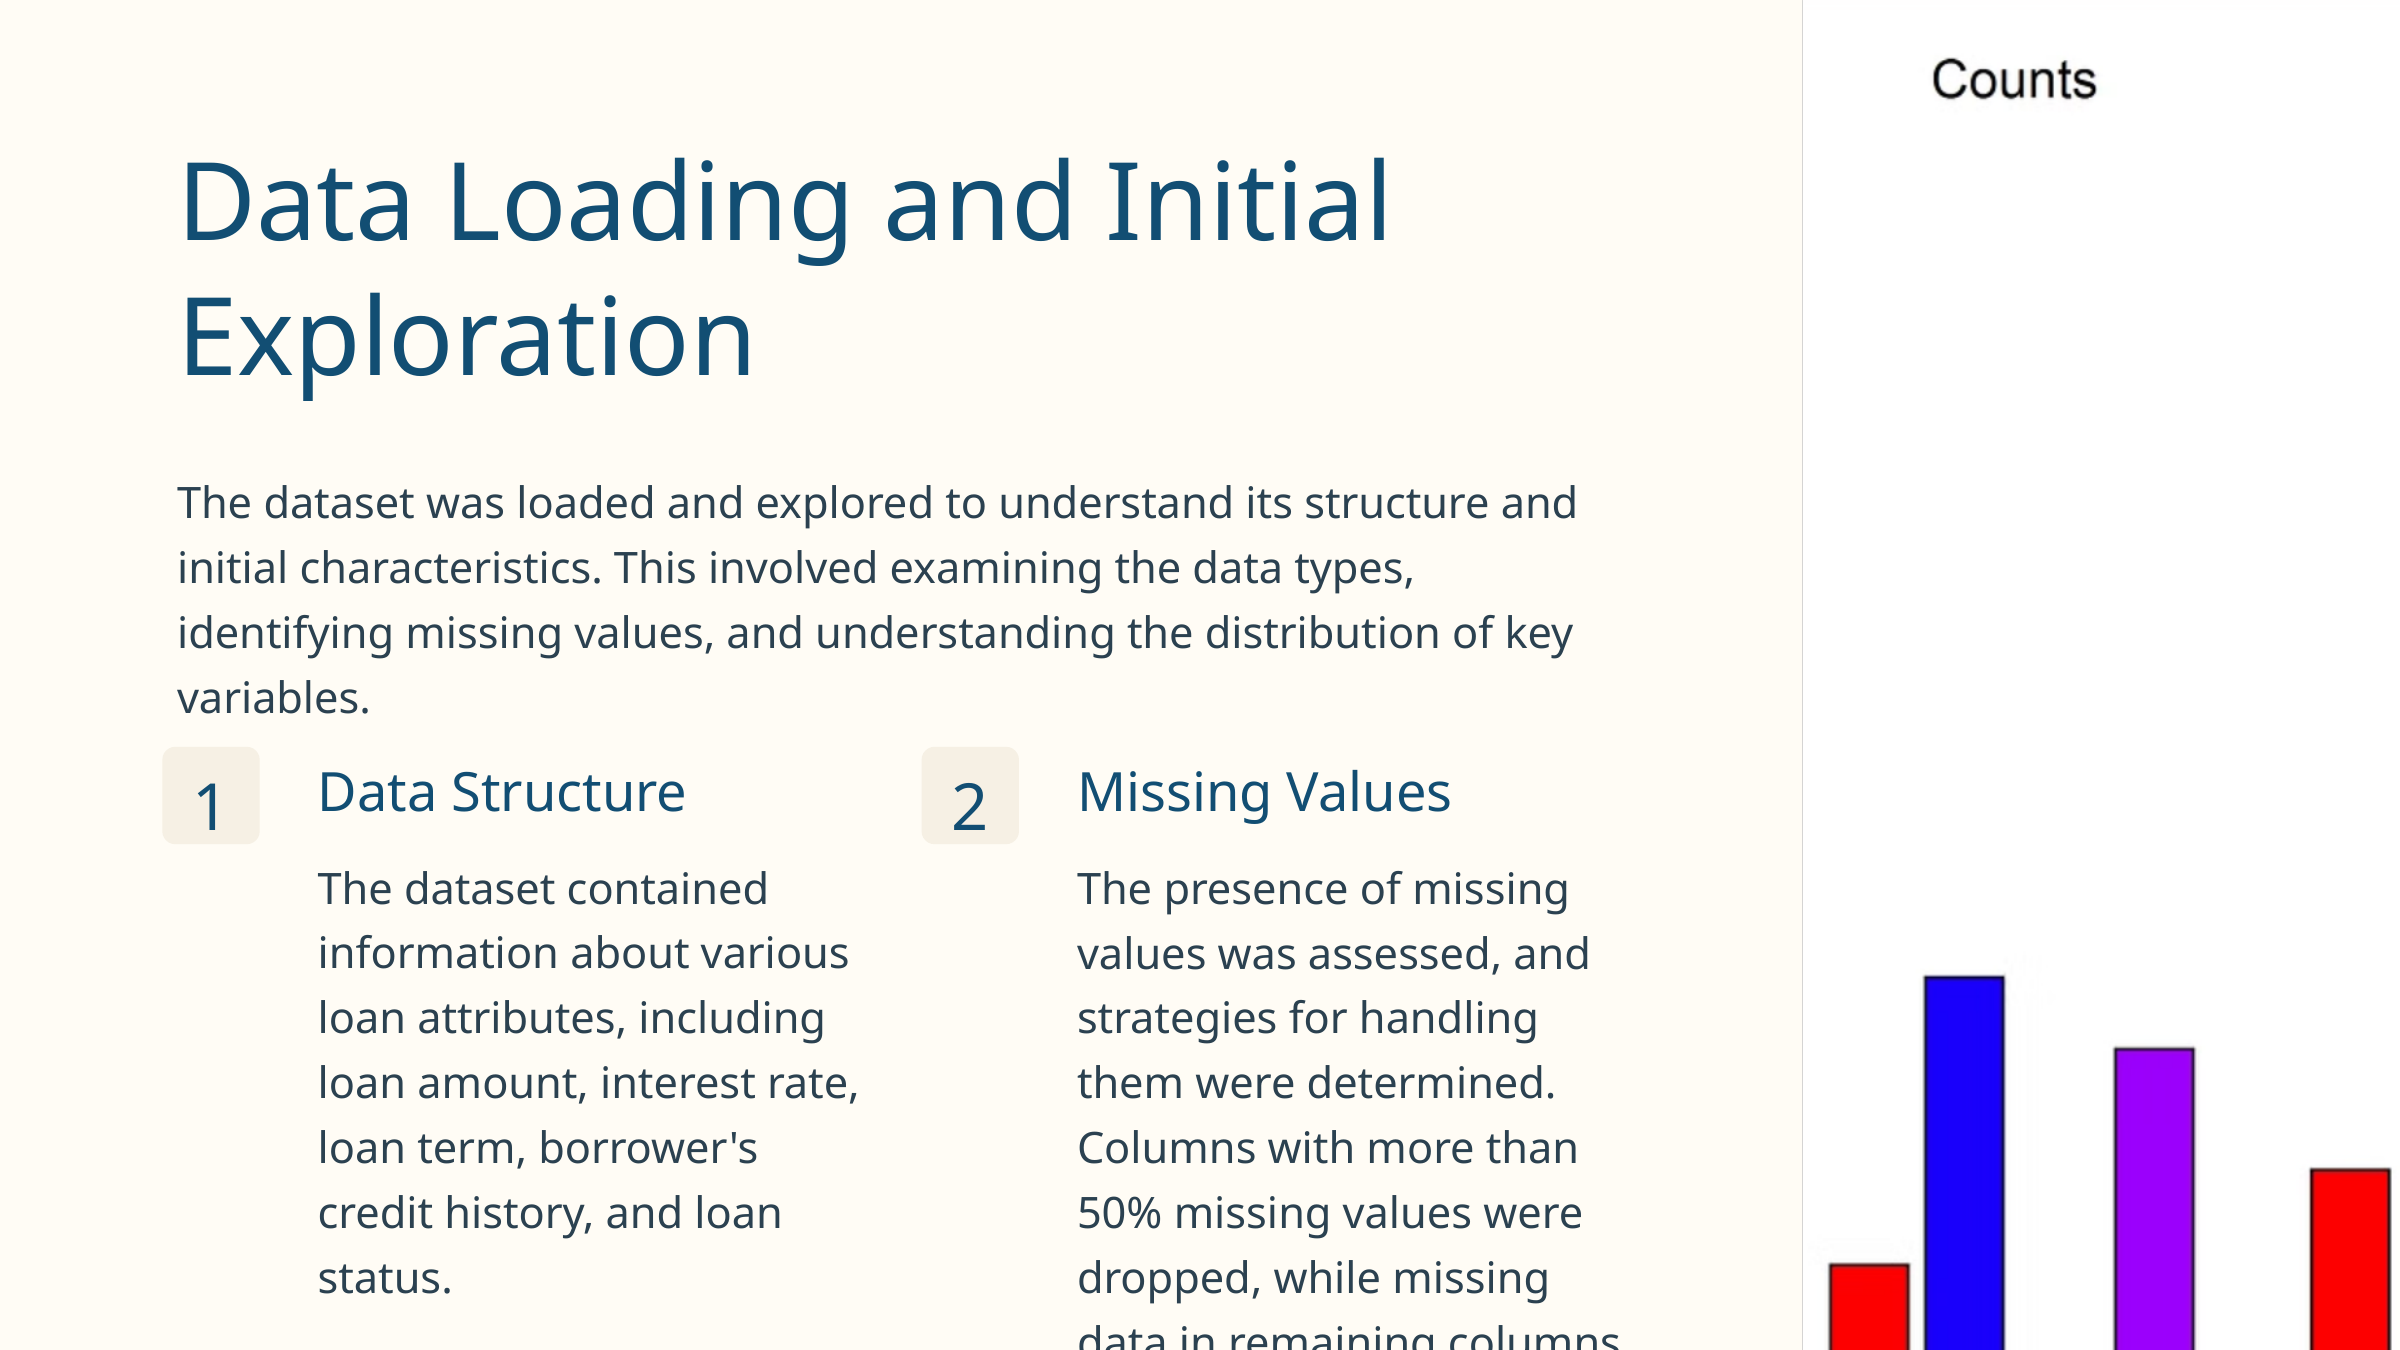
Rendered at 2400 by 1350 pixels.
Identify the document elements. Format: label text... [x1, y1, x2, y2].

text_box [921, 746, 1019, 845]
text_box [0, 0, 1801, 1350]
text_box Data Structure [302, 746, 845, 815]
text_box Missing Values [1062, 746, 1604, 815]
text_box Data Loading and Initial Exploration [162, 118, 1638, 390]
text_box The dataset was loaded and explored to understand its structure and initial characteristics. This involved examining the data types, identifying missing values, and understanding the distribution of key variables. [162, 454, 1638, 650]
text_box 2 [952, 754, 989, 837]
text_box 1 [195, 754, 227, 837]
text_box The dataset contained information about various loan attributes, including loan amount, interest rate, loan term, borrower's credit history, and loan status. [302, 840, 879, 1230]
text_box The presence of missing values was assessed, and strategies for handling them were determined. Columns with more than 50% missing values were dropped, while missing data in remaining columns were imputed using appropriate methods. [1062, 840, 1638, 1350]
text_box [162, 746, 260, 845]
picture [1801, 0, 2400, 1350]
